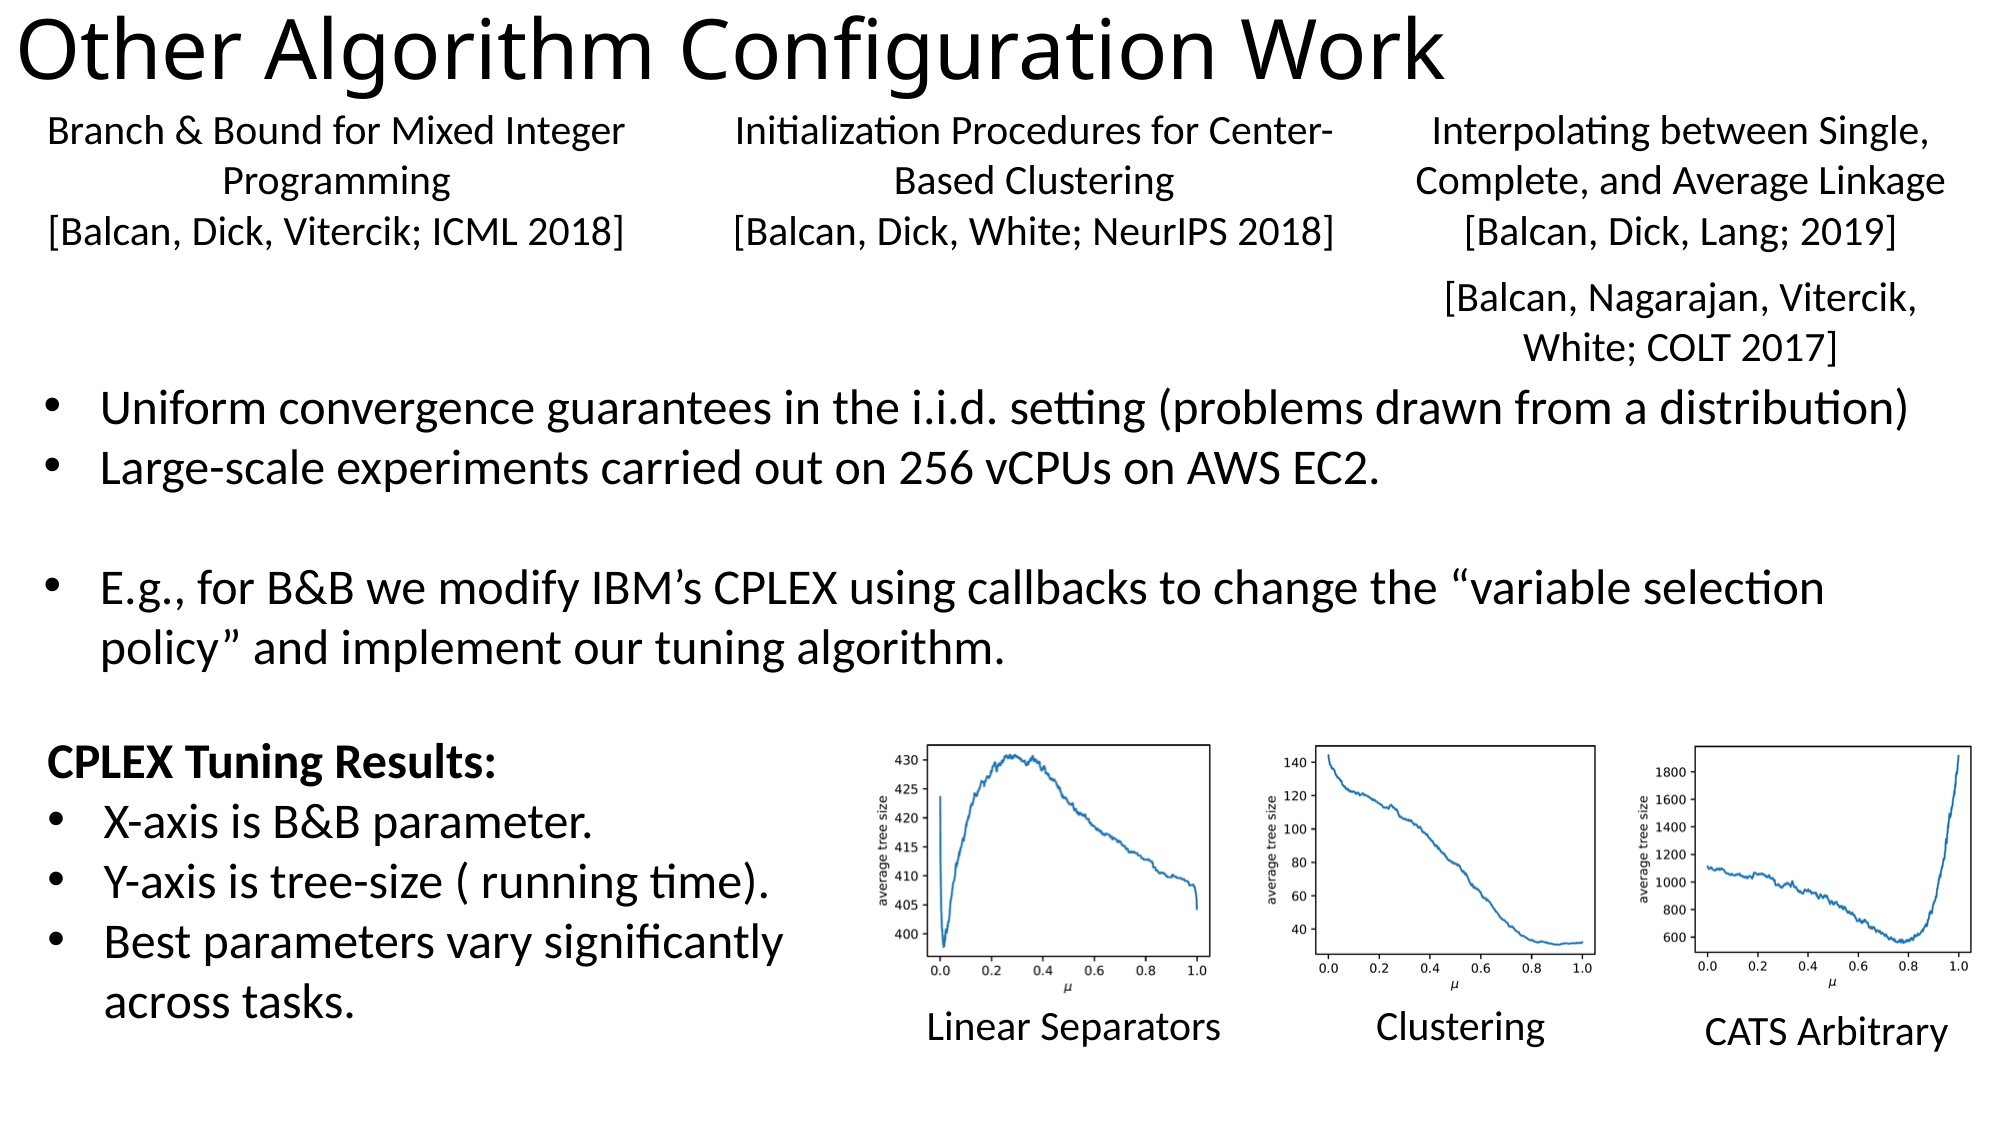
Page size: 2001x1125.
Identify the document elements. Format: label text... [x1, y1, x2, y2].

text_box Initialization Procedures for Center-Based Clustering [Balcan, Dick, White; NeurIPS 2018] [700, 95, 1361, 261]
picture [1632, 738, 1977, 997]
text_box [1361, 95, 2000, 379]
text_box Branch & Bound for Mixed Integer Programming [Balcan, Dick, Vitercik; ICML 2018] [25, 95, 648, 261]
picture [1260, 738, 1605, 993]
text_box CATS Arbitrary [1690, 997, 1964, 1062]
text_box Clustering [1361, 993, 1561, 1057]
picture [871, 738, 1216, 1000]
text_box Uniform convergence guarantees in the i.i.d. setting (problems drawn from a distribution) Large-scale experiments carried out on 256 vCPUs on AWS EC2. E.g., for B&B we modify IBM’s CPLEX using callbacks to change the “variable selection policy” and implement our tuning algorithm. [28, 366, 1941, 682]
text_box Linear Separators [911, 991, 1237, 1057]
title Other Algorithm Configuration Work [0, 0, 2000, 106]
